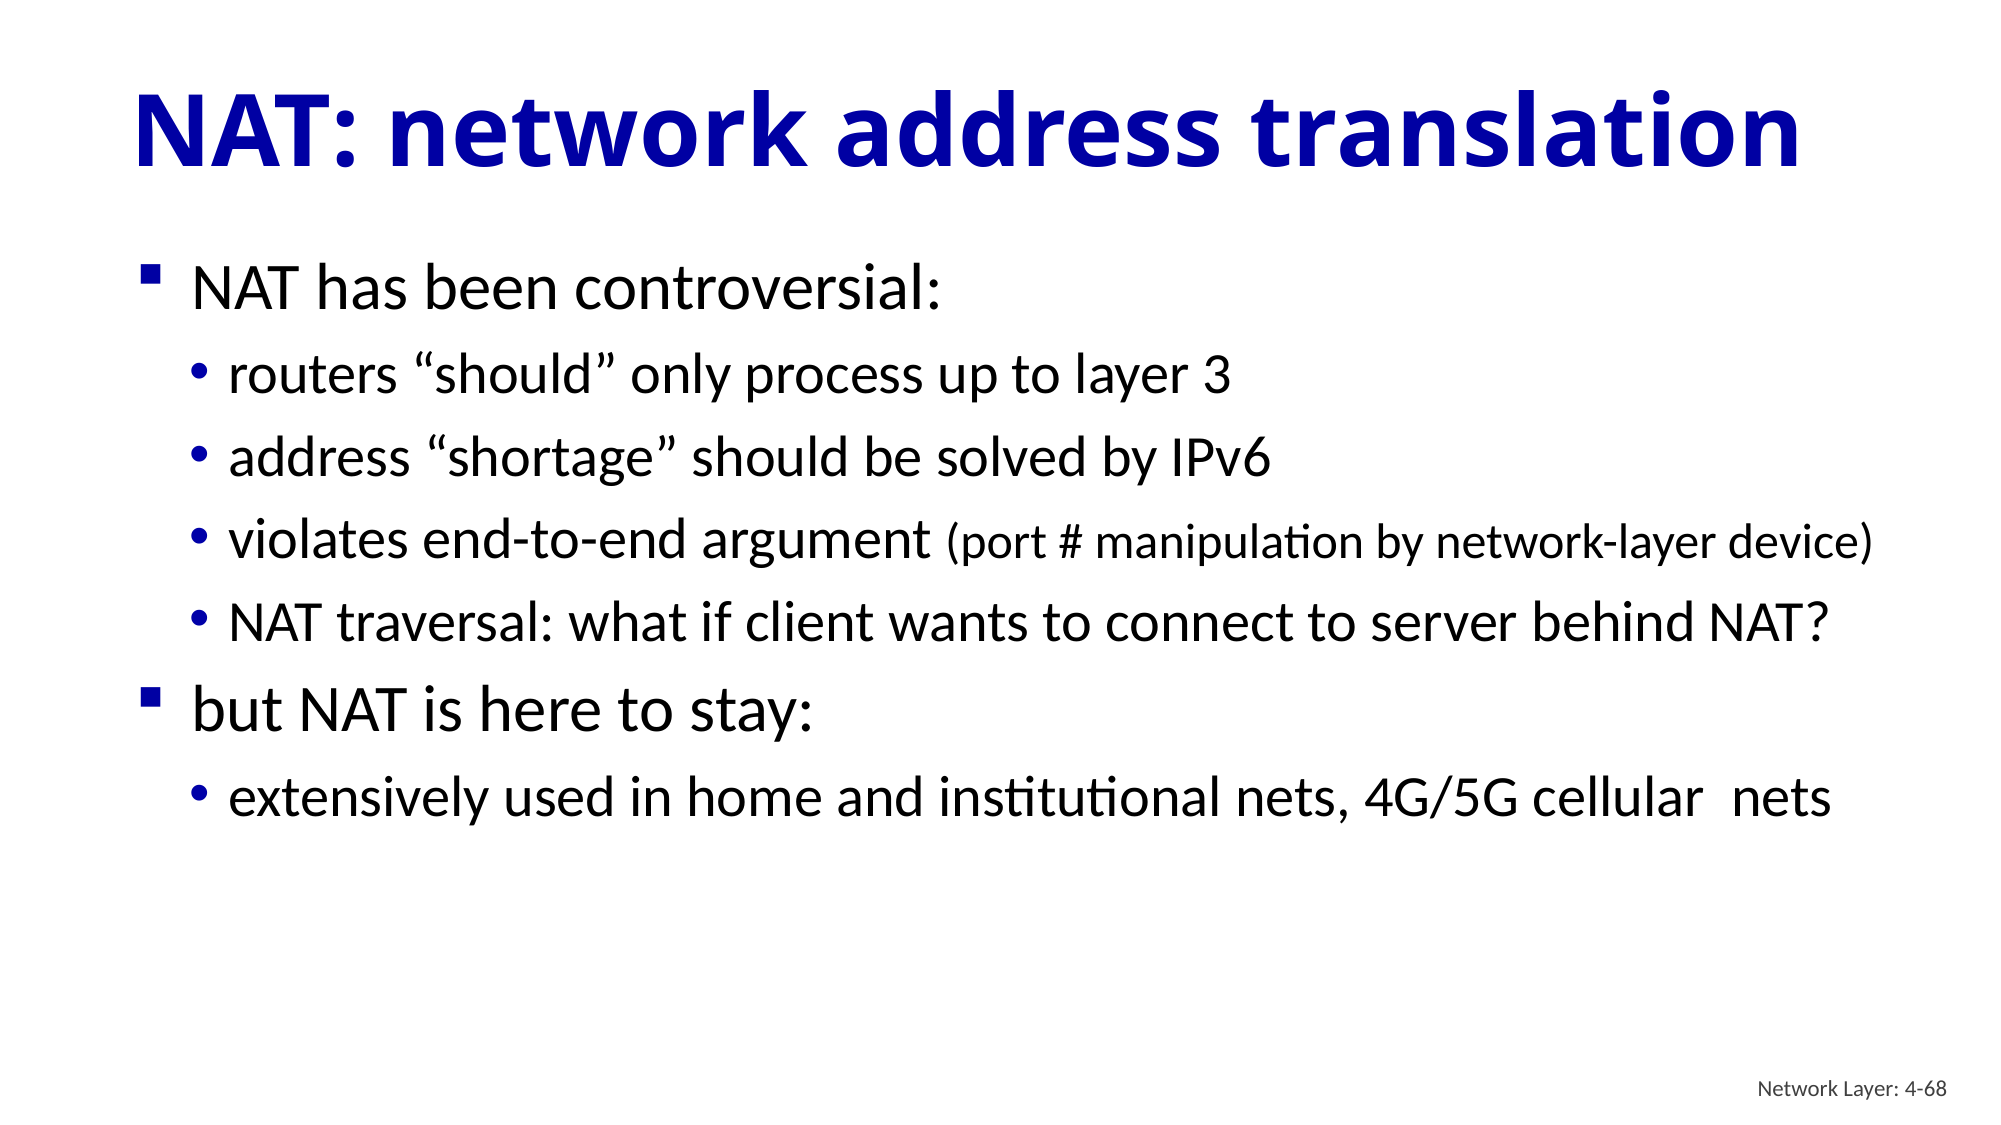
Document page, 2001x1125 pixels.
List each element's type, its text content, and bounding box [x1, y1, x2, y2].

text_box NAT has been controversial: routers “should” only process up to layer 3 address “shortage” should be solved by IPv6 violates end-to-end argument (port # manipulation by network-layer device) NAT traversal: what if client wants to connect to server behind NAT? but NAT is here to stay: extensively used in home and institutional nets, 4G/5G cellular nets [99, 235, 1920, 1087]
title NAT: network address translation [115, 46, 1841, 222]
slide_number Network Layer: 4-68 [1512, 1056, 1963, 1117]
